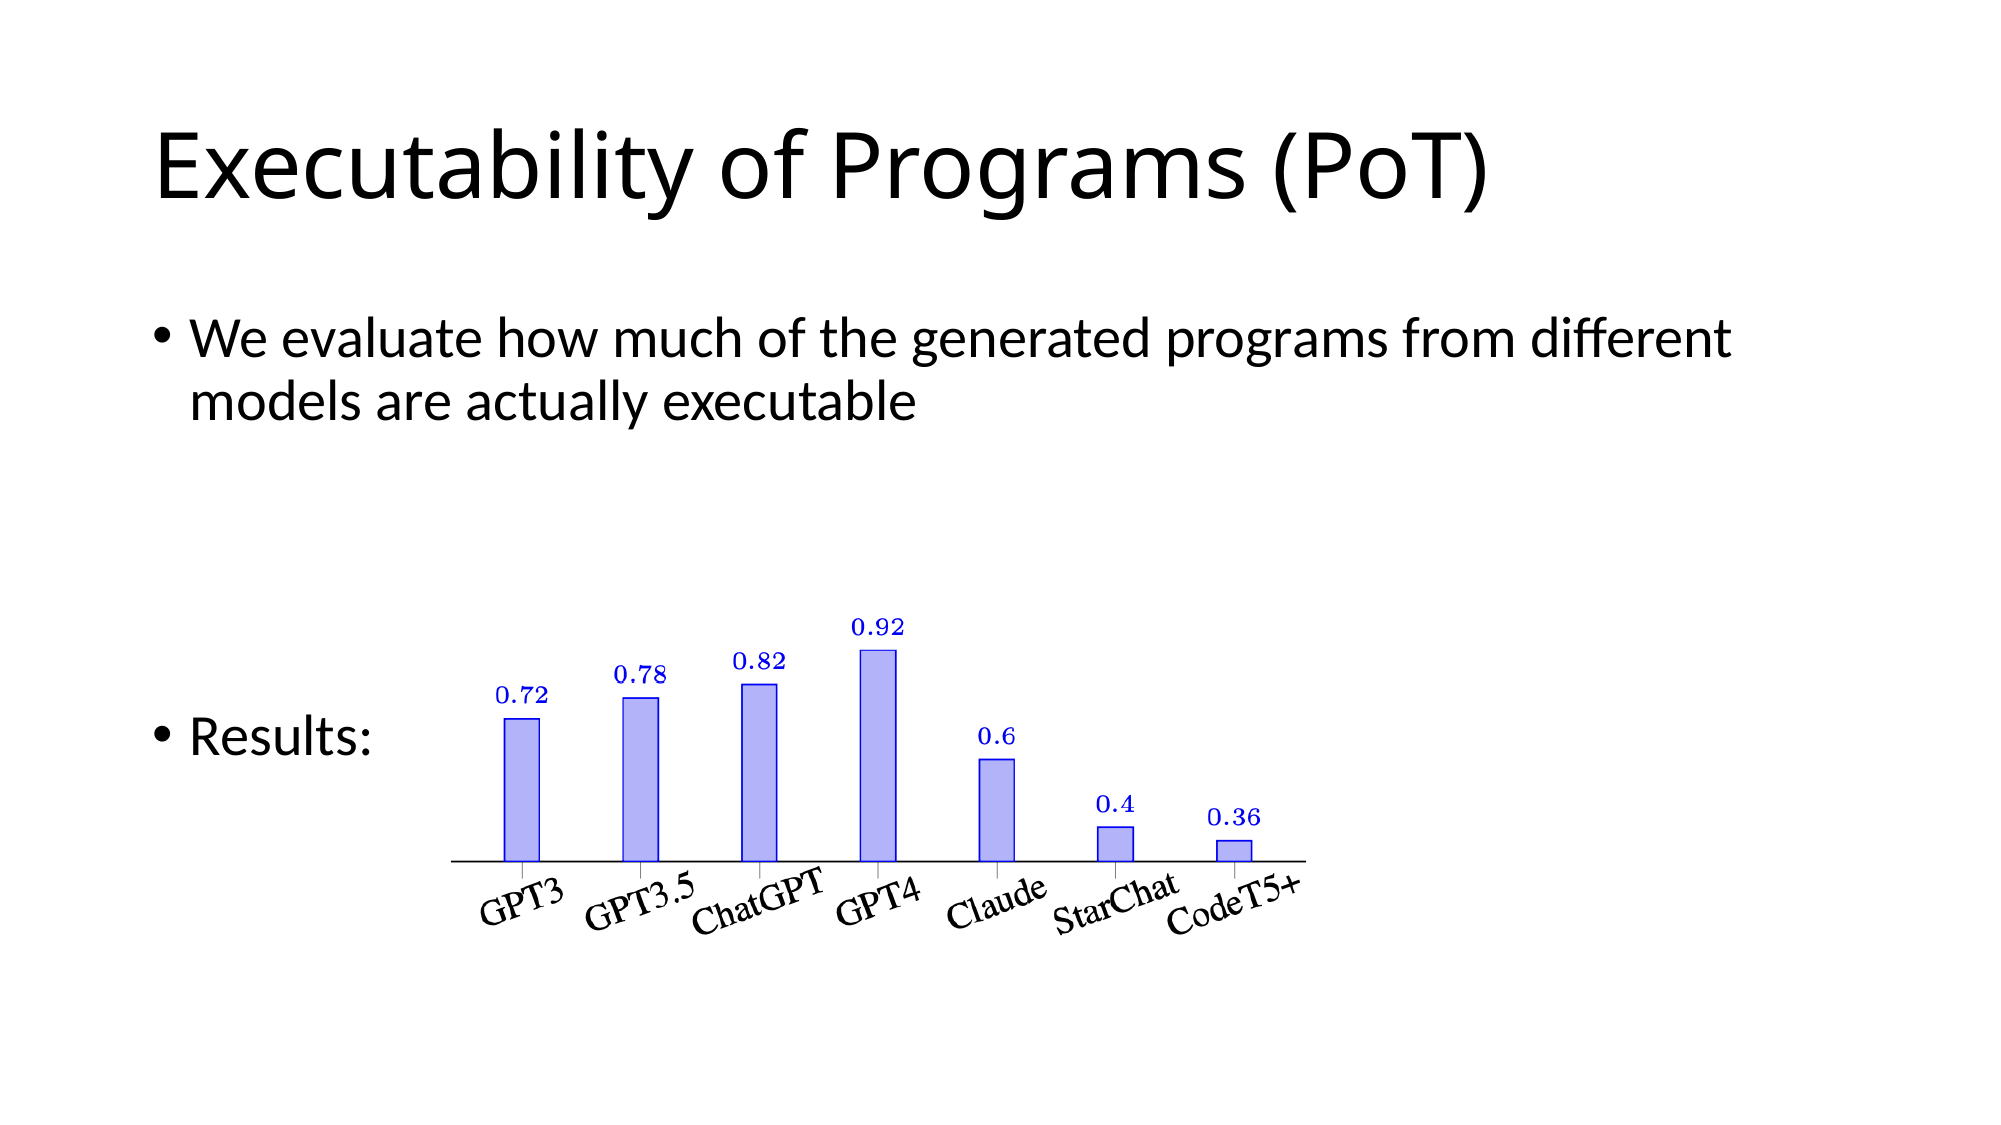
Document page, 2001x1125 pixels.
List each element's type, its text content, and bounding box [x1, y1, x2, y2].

list We evaluate how much of the generated programs from different models are actually executable Results: [137, 299, 1863, 1014]
picture [427, 579, 1334, 964]
title Executability of Programs (PoT) [137, 59, 1863, 278]
